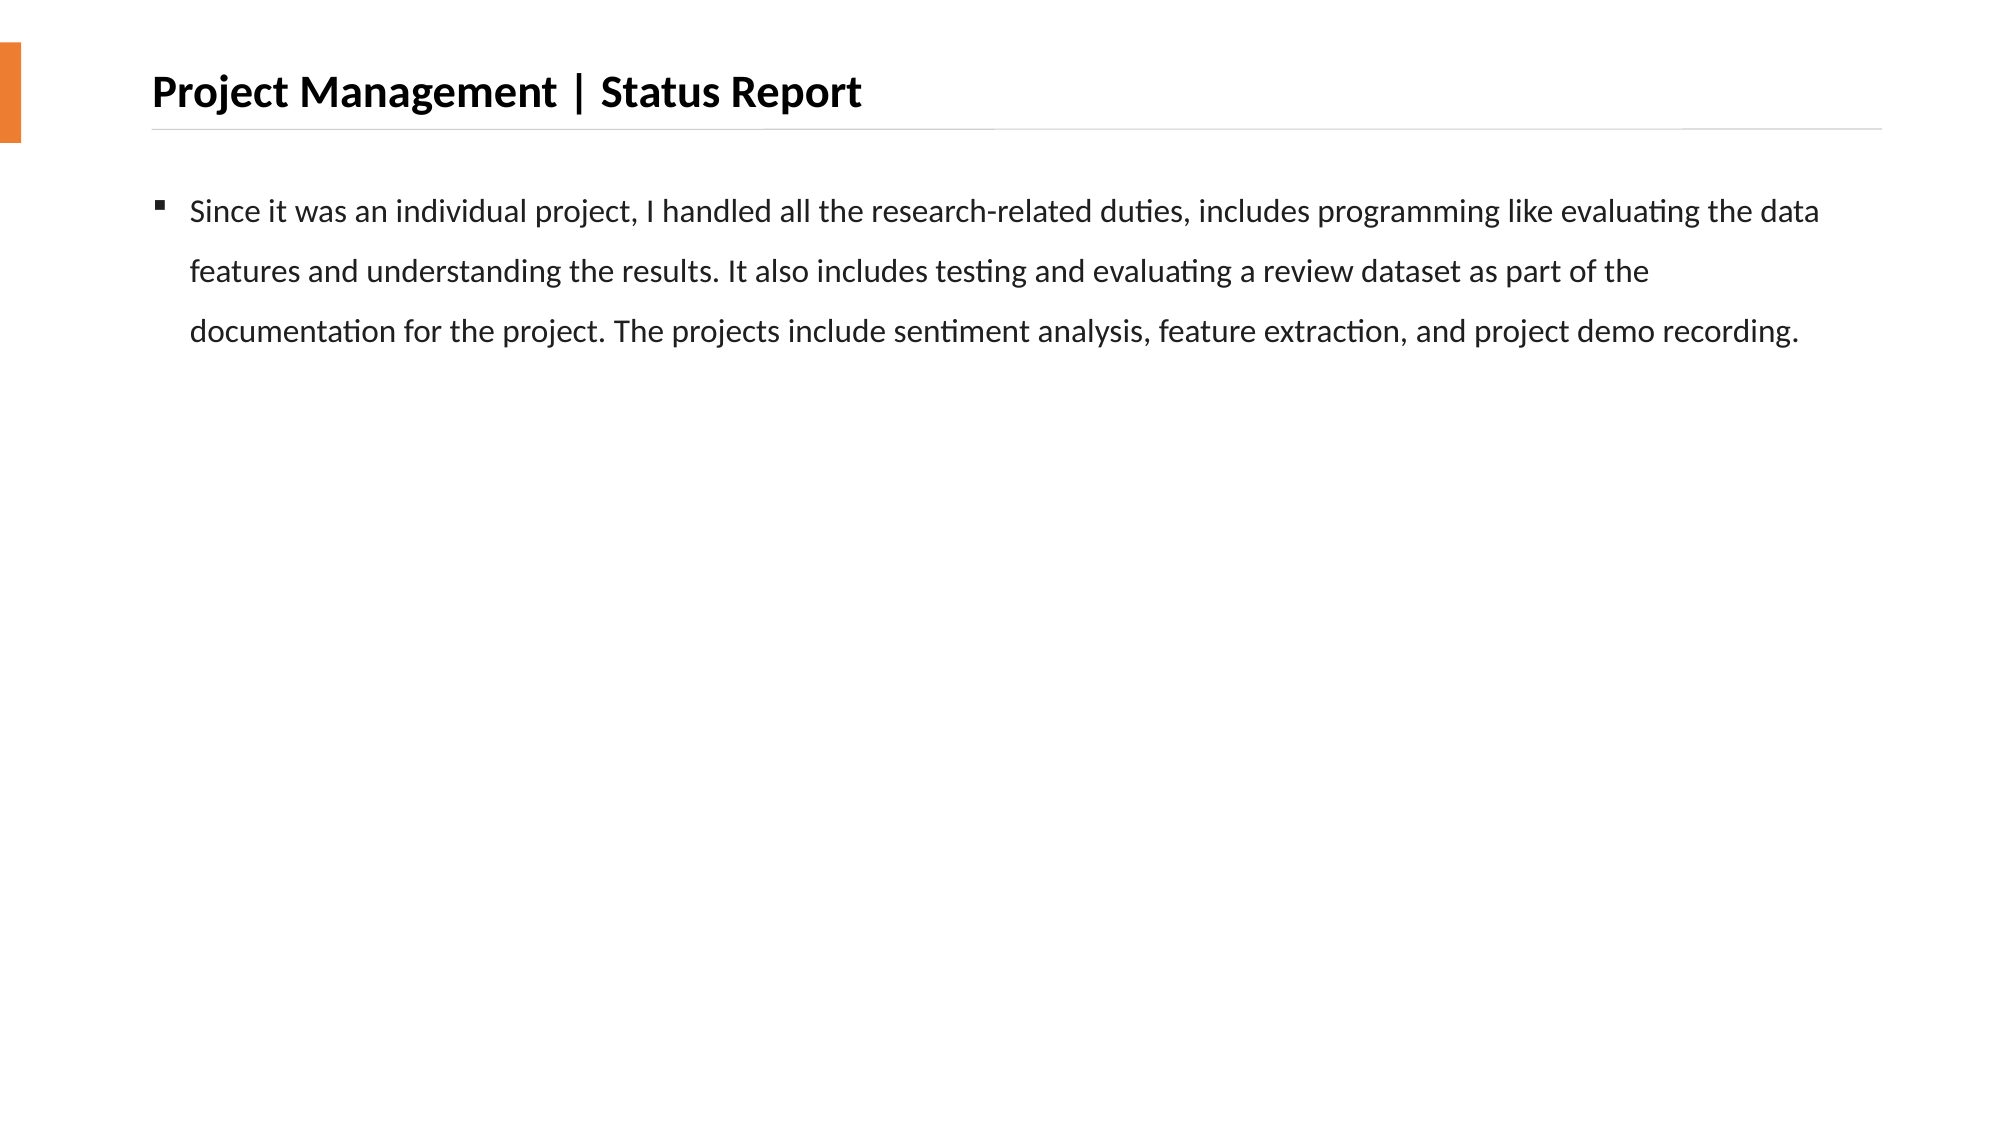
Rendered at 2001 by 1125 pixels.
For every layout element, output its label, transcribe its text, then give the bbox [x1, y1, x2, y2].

list Since it was an individual project, I handled all the research-related duties, includes programming like evaluating the data features and understanding the results. It also includes testing and evaluating a review dataset as part of the documentation for the project. The projects include sentiment analysis, feature extraction, and project demo recording. [137, 161, 1863, 367]
title Project Management | Status Report [137, 59, 1863, 126]
text_box [0, 41, 22, 144]
